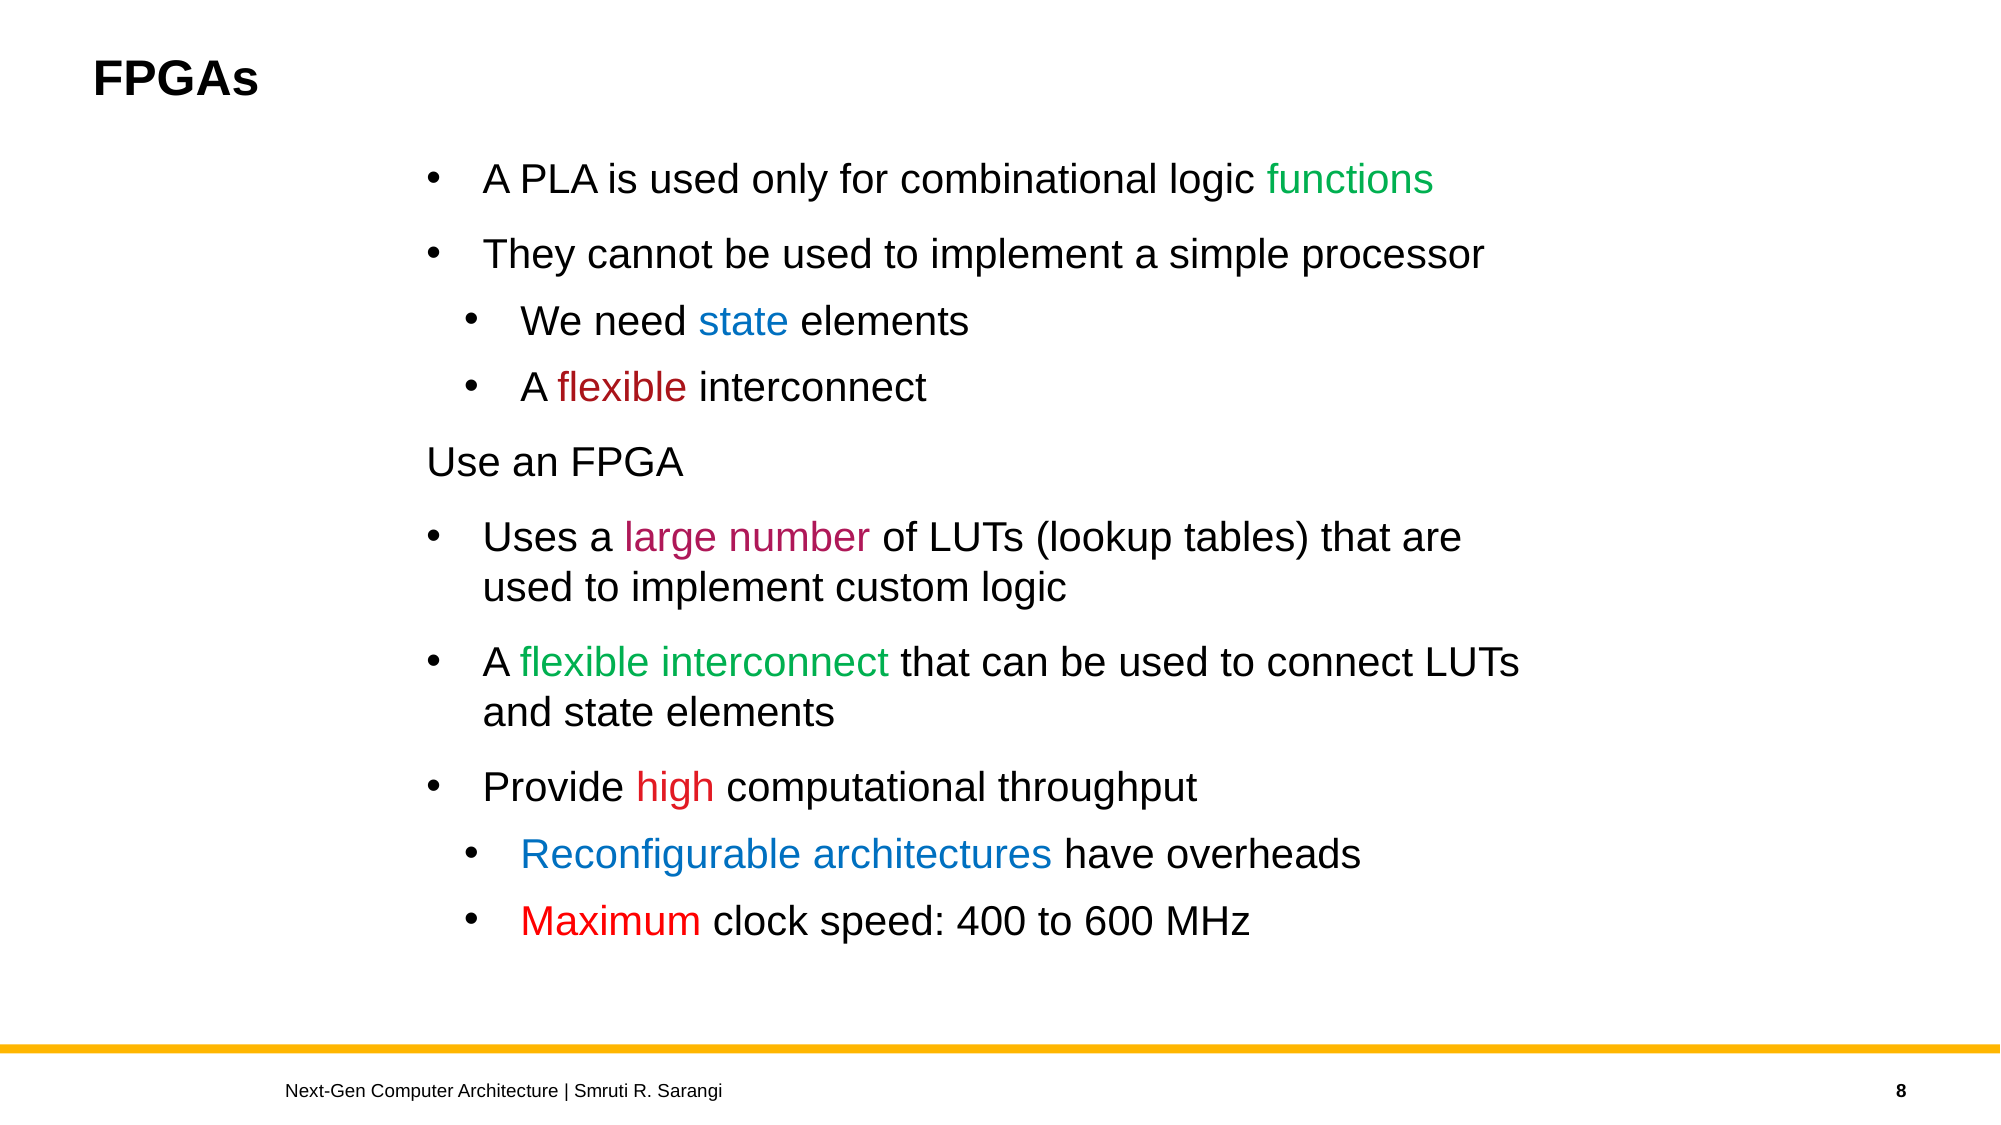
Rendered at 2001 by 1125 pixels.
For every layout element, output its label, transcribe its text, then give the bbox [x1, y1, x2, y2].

footer Next-Gen Computer Architecture | Smruti R. Sarangi [270, 1071, 1471, 1109]
title FPGAs [78, 45, 1604, 180]
list A PLA is used only for combinational logic functions They cannot be used to implement a simple processor We need state elements A flexible interconnect Use an FPGA Uses a large number of LUTs (lookup tables) that are used to implement custom logic A flexible interconnect that can be used to connect LUTs and state elements Provide high computational throughput Reconfigurable architectures have overheads Maximum clock speed: 400 to 600 MHz [411, 144, 1556, 968]
slide_number 8 [1711, 1071, 1922, 1109]
